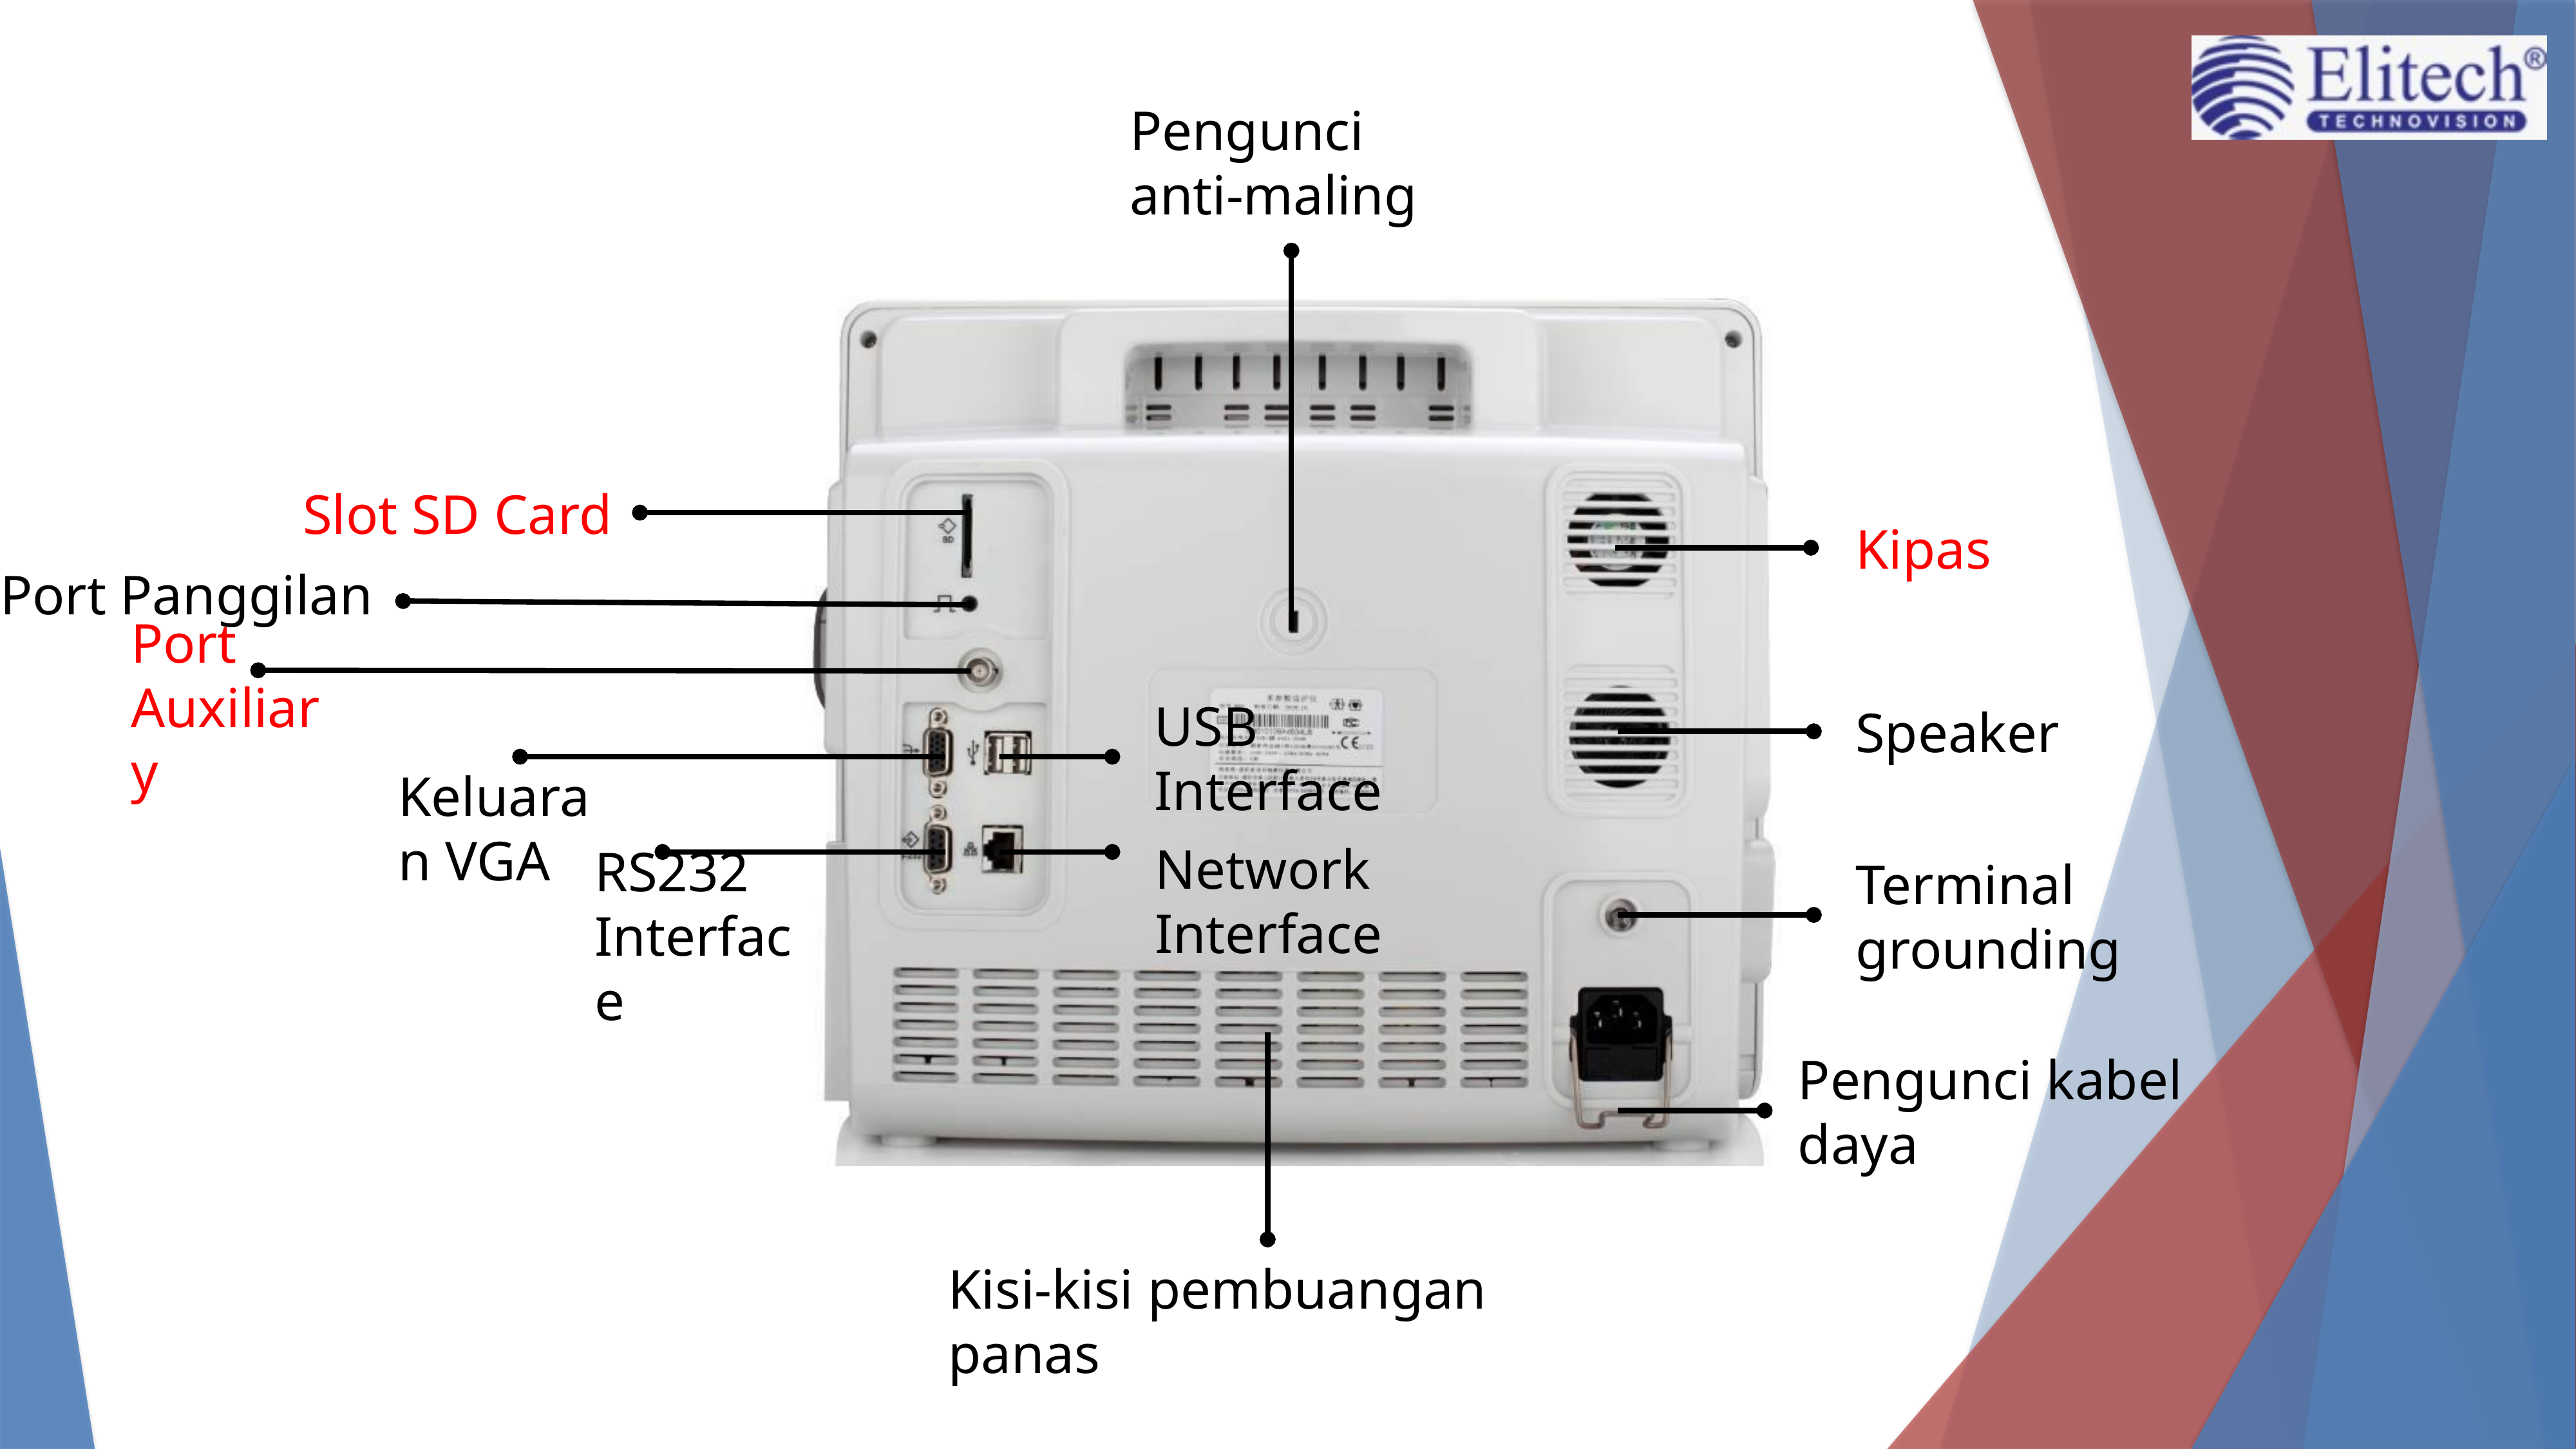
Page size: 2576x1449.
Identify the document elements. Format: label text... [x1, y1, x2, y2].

text_box [399, 597, 801, 605]
text_box Terminal grounding [1850, 845, 2307, 985]
text_box [636, 508, 801, 517]
text_box [1786, 911, 1818, 919]
text_box Pengunci anti-maling [1124, 91, 1463, 231]
text_box [1287, 247, 1296, 295]
text_box [1264, 1173, 1272, 1244]
text_box [1786, 544, 1815, 552]
text_box Speaker [1850, 694, 2068, 769]
text_box [516, 752, 801, 761]
text_box [1786, 727, 1818, 735]
text_box Port Auxiliary [125, 603, 346, 808]
text_box Port Panggilan [0, 555, 393, 631]
picture [2191, 35, 2547, 140]
picture [804, 296, 1783, 1166]
text_box Kisi-kisi pembuangan panas [943, 1250, 1593, 1390]
text_box Kipas [1850, 510, 2068, 585]
text_box Keluaran VGA [393, 757, 622, 897]
text_box RS232 Interface [589, 832, 801, 1037]
text_box Slot SD Card [297, 475, 618, 551]
text_box Pengunci kabel daya [1792, 1041, 2273, 1180]
